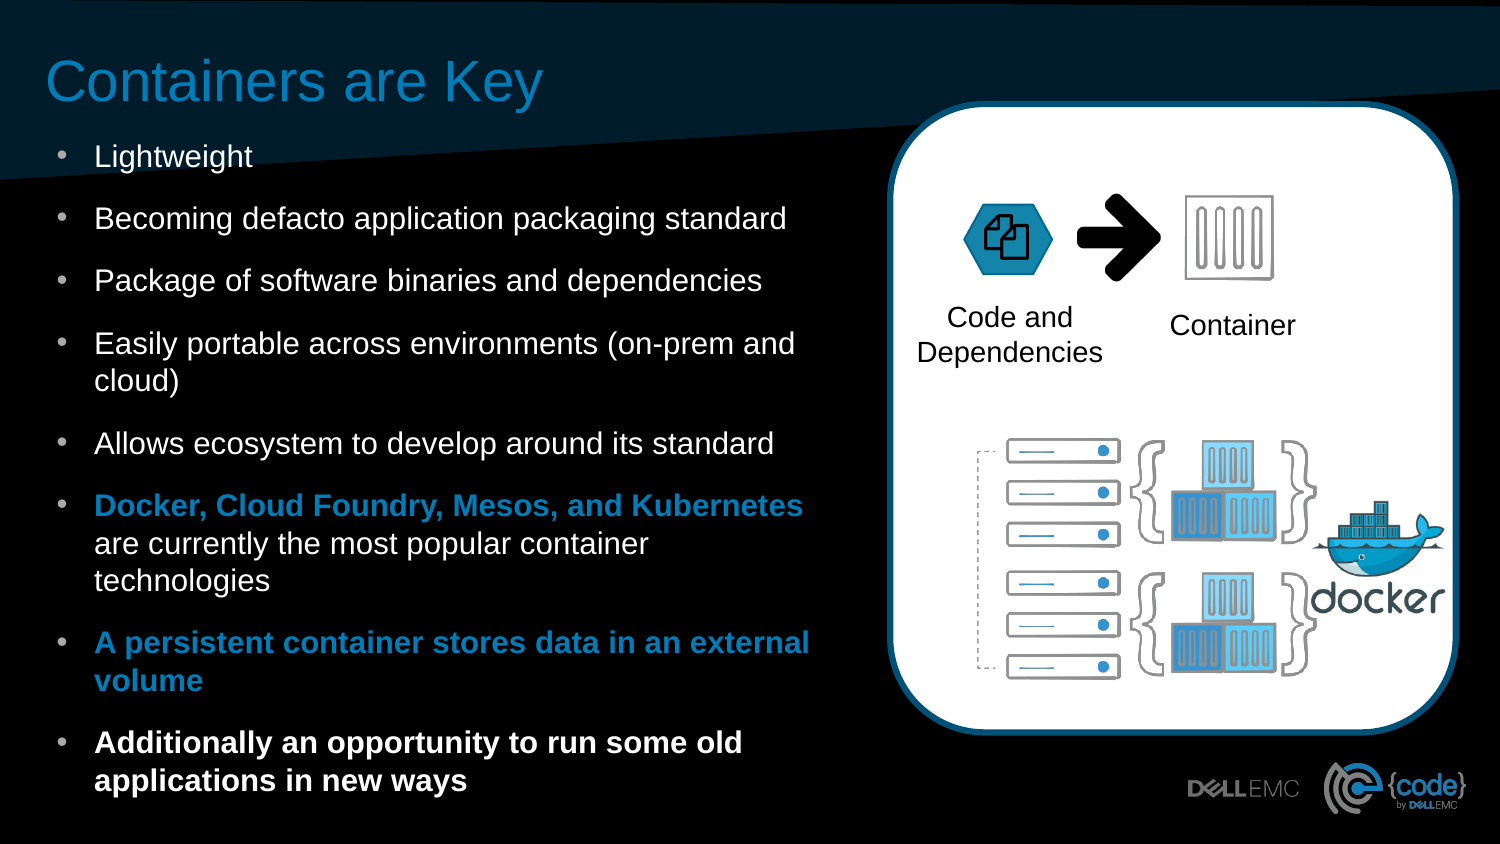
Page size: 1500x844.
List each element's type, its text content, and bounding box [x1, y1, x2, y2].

text_box Lightweight Becoming defacto application packaging standard Package of software binaries and dependencies Easily portable across environments (on-prem and cloud) Allows ecosystem to develop around its standard Docker, Cloud Foundry, Mesos, and Kubernetes are currently the most popular container technologies A persistent container stores data in an external volume Additionally an opportunity to run some old applications in new ways [41, 128, 836, 733]
text_box [890, 103, 1017, 721]
picture [1188, 778, 1299, 798]
text_box Code and Dependencies [916, 298, 1017, 369]
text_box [964, 204, 1053, 275]
text_box [1354, 147, 1456, 733]
picture [1022, 30, 1436, 133]
picture [943, 728, 1466, 814]
title Containers are Key [45, 43, 1017, 153]
picture [943, 108, 1447, 729]
